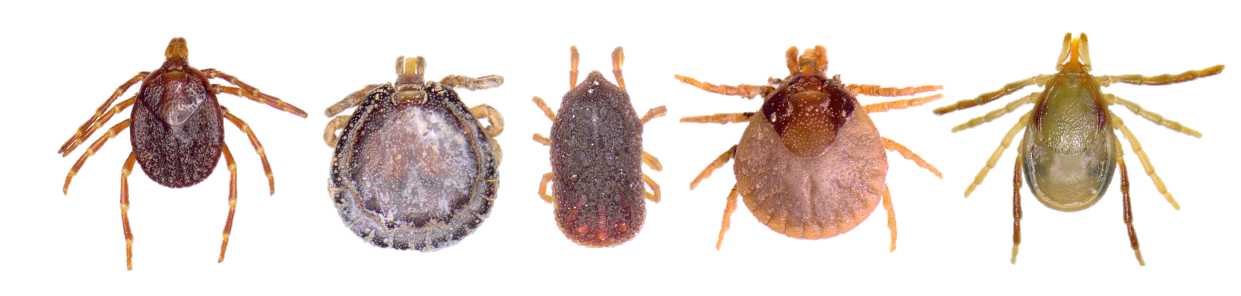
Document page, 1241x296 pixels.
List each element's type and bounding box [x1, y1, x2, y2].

picture [50, 24, 1241, 285]
